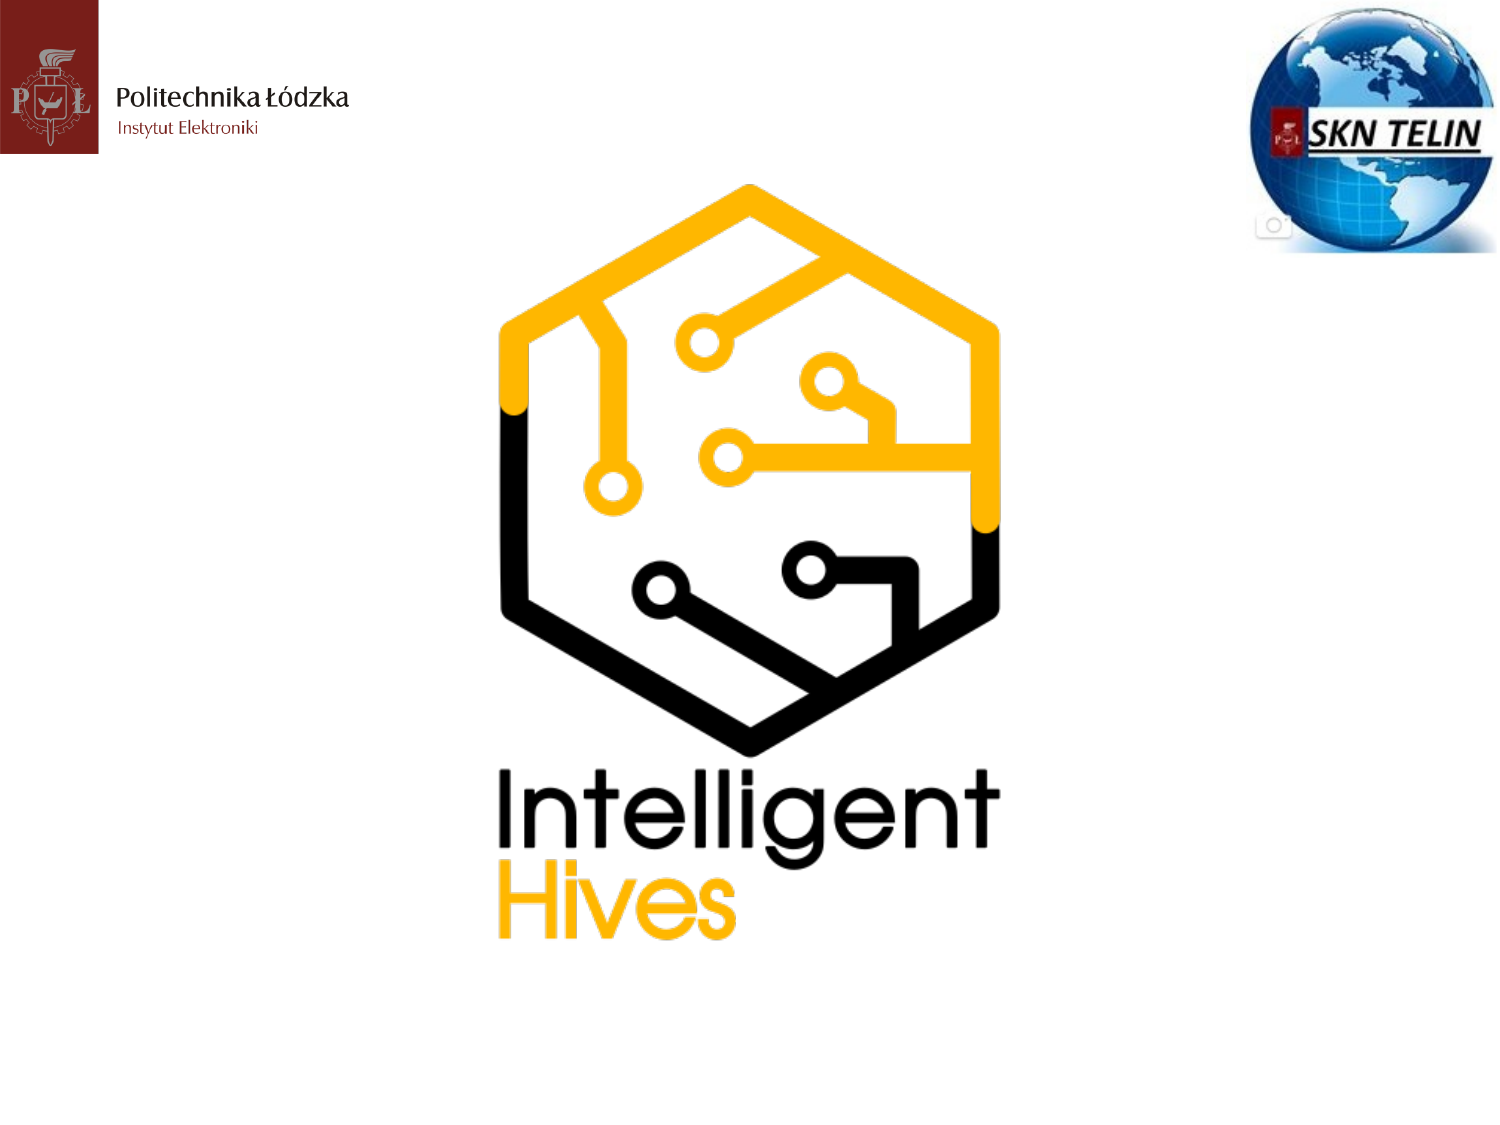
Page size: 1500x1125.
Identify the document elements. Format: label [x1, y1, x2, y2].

picture [1246, 0, 1500, 258]
picture [0, 0, 1173, 985]
